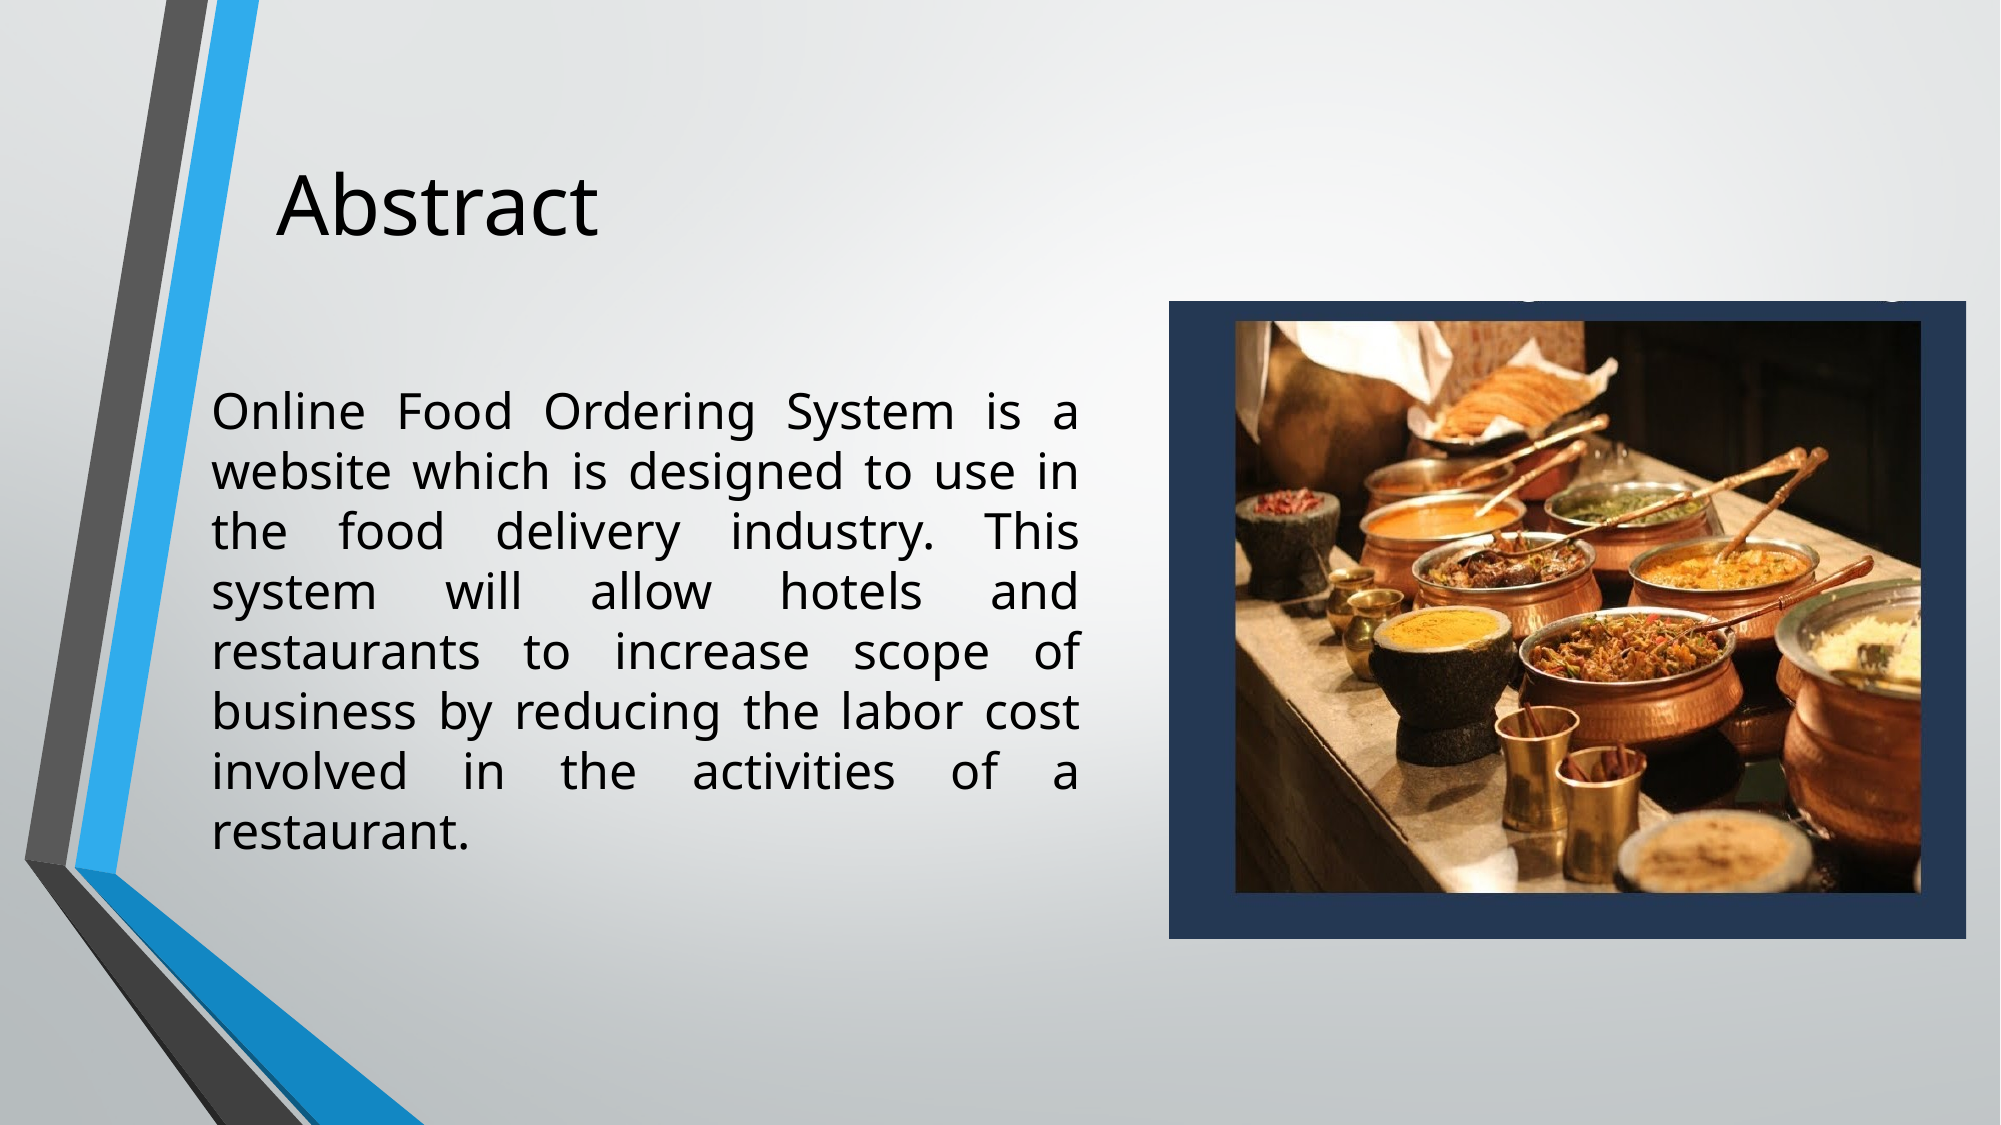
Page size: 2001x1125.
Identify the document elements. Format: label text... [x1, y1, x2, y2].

picture [1168, 300, 1967, 939]
list Online Food Ordering System is a website which is designed to use in the food delivery industry. This system will allow hotels and restaurants to increase scope of business by reducing the labor cost involved in the activities of a restaurant. [196, 323, 1097, 917]
title Abstract [182, 80, 716, 324]
